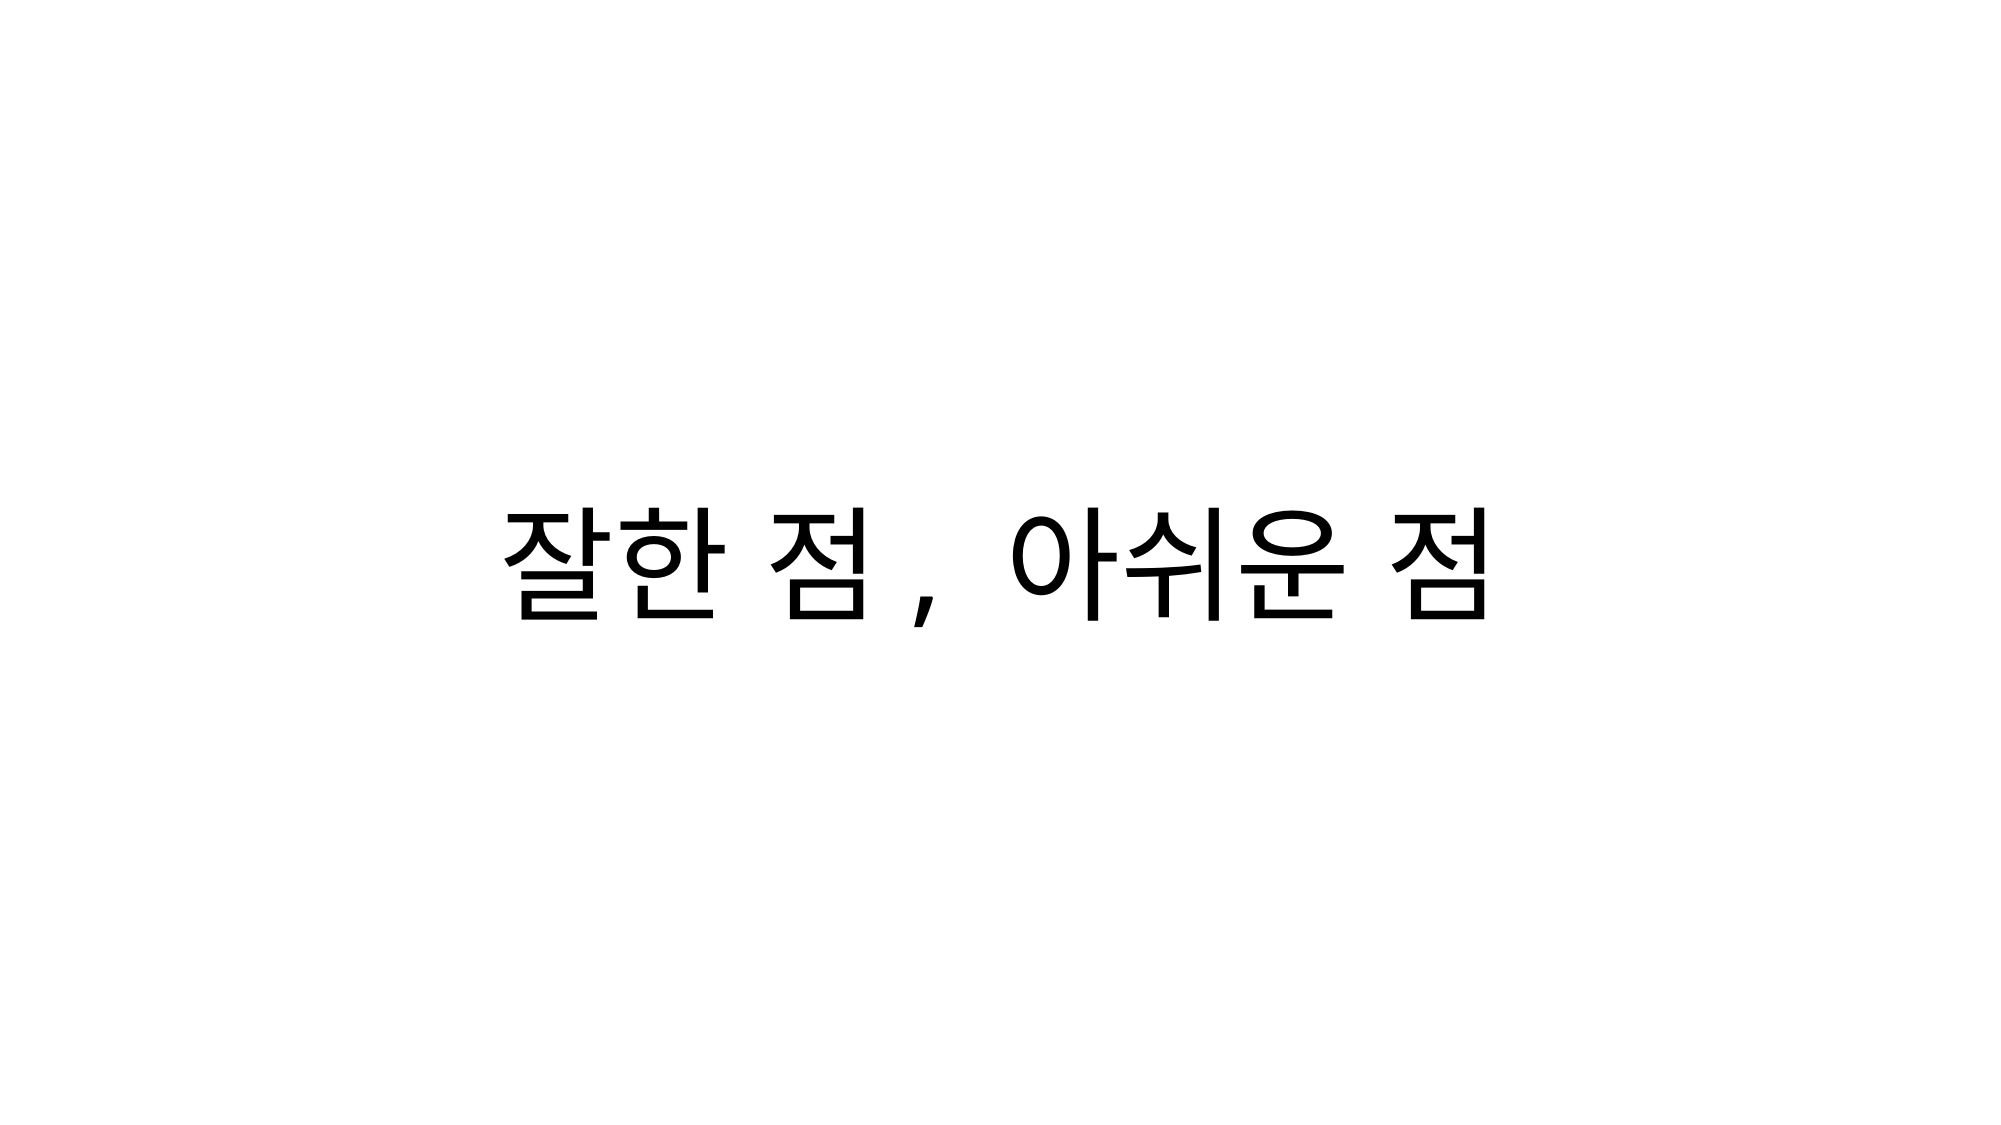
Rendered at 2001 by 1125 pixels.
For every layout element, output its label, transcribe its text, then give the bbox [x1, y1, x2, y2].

text_box 잘한 점, 아쉬운 점 [484, 479, 1516, 644]
